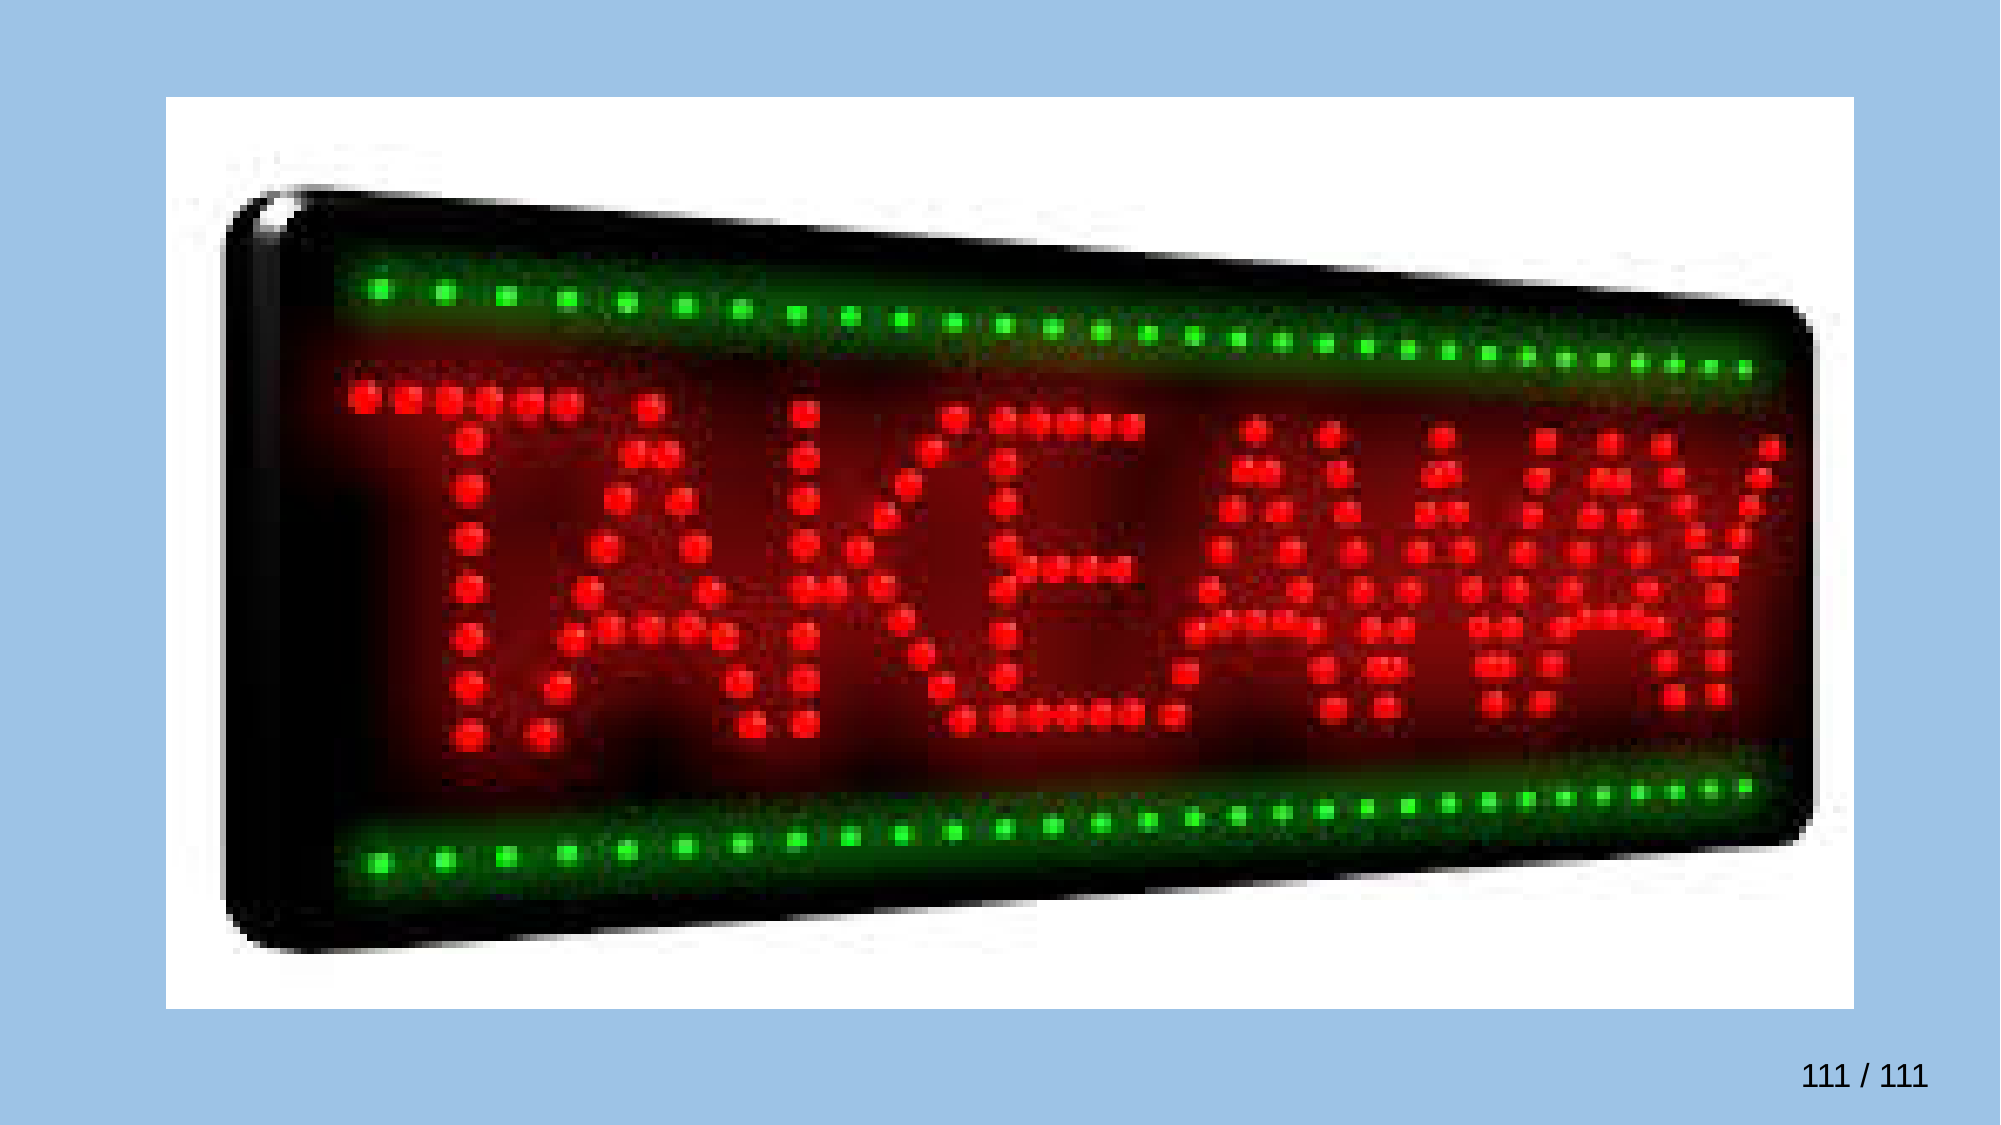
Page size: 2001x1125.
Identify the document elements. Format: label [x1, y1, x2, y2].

picture [166, 97, 1854, 1009]
